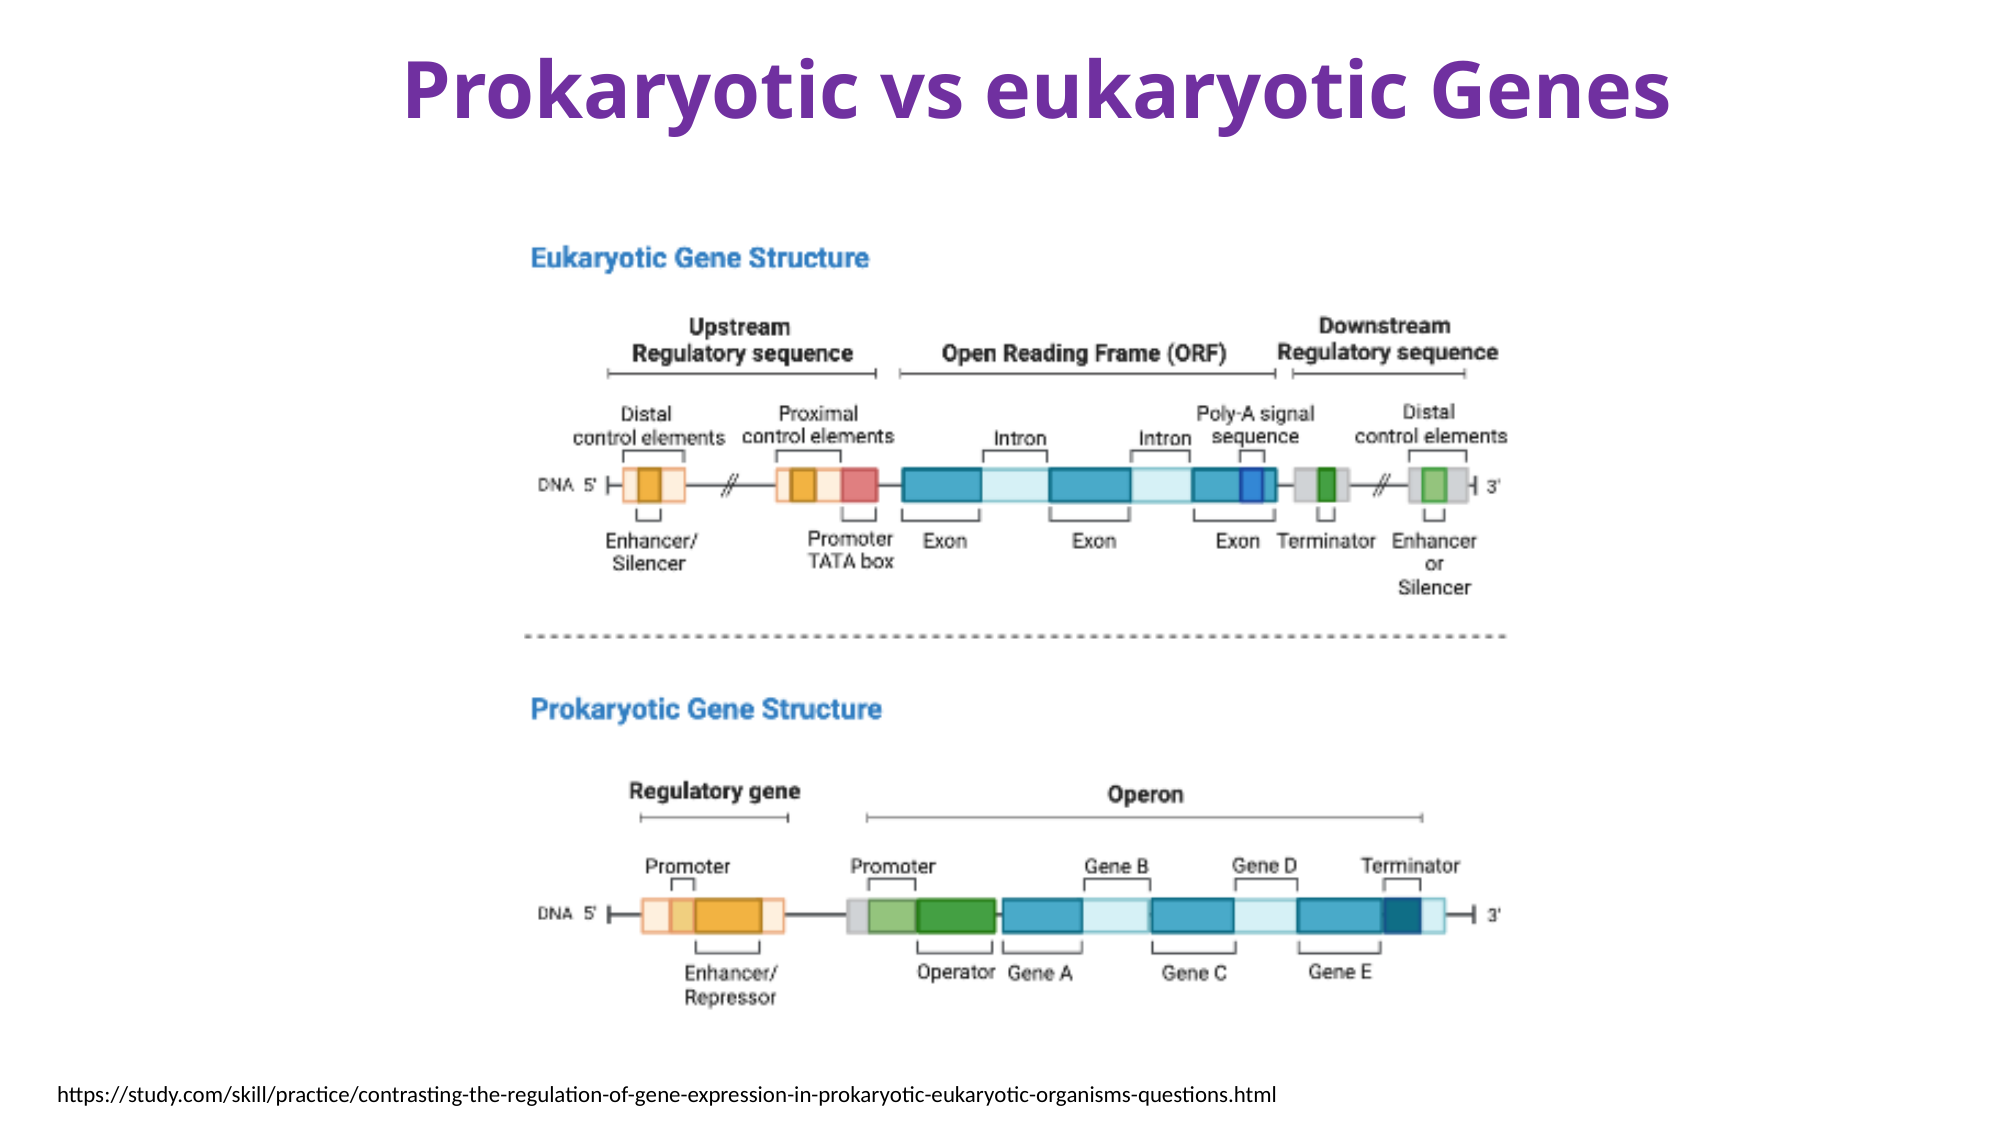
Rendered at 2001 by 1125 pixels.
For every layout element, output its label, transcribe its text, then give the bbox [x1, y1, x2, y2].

text_box Prokaryotic vs eukaryotic Genes [137, 31, 1863, 142]
text_box https://study.com/skill/practice/contrasting-the-regulation-of-gene-expression-in-prokaryotic-eukaryotic-organisms-questions.html [42, 1072, 1560, 1115]
picture [524, 191, 1512, 1032]
